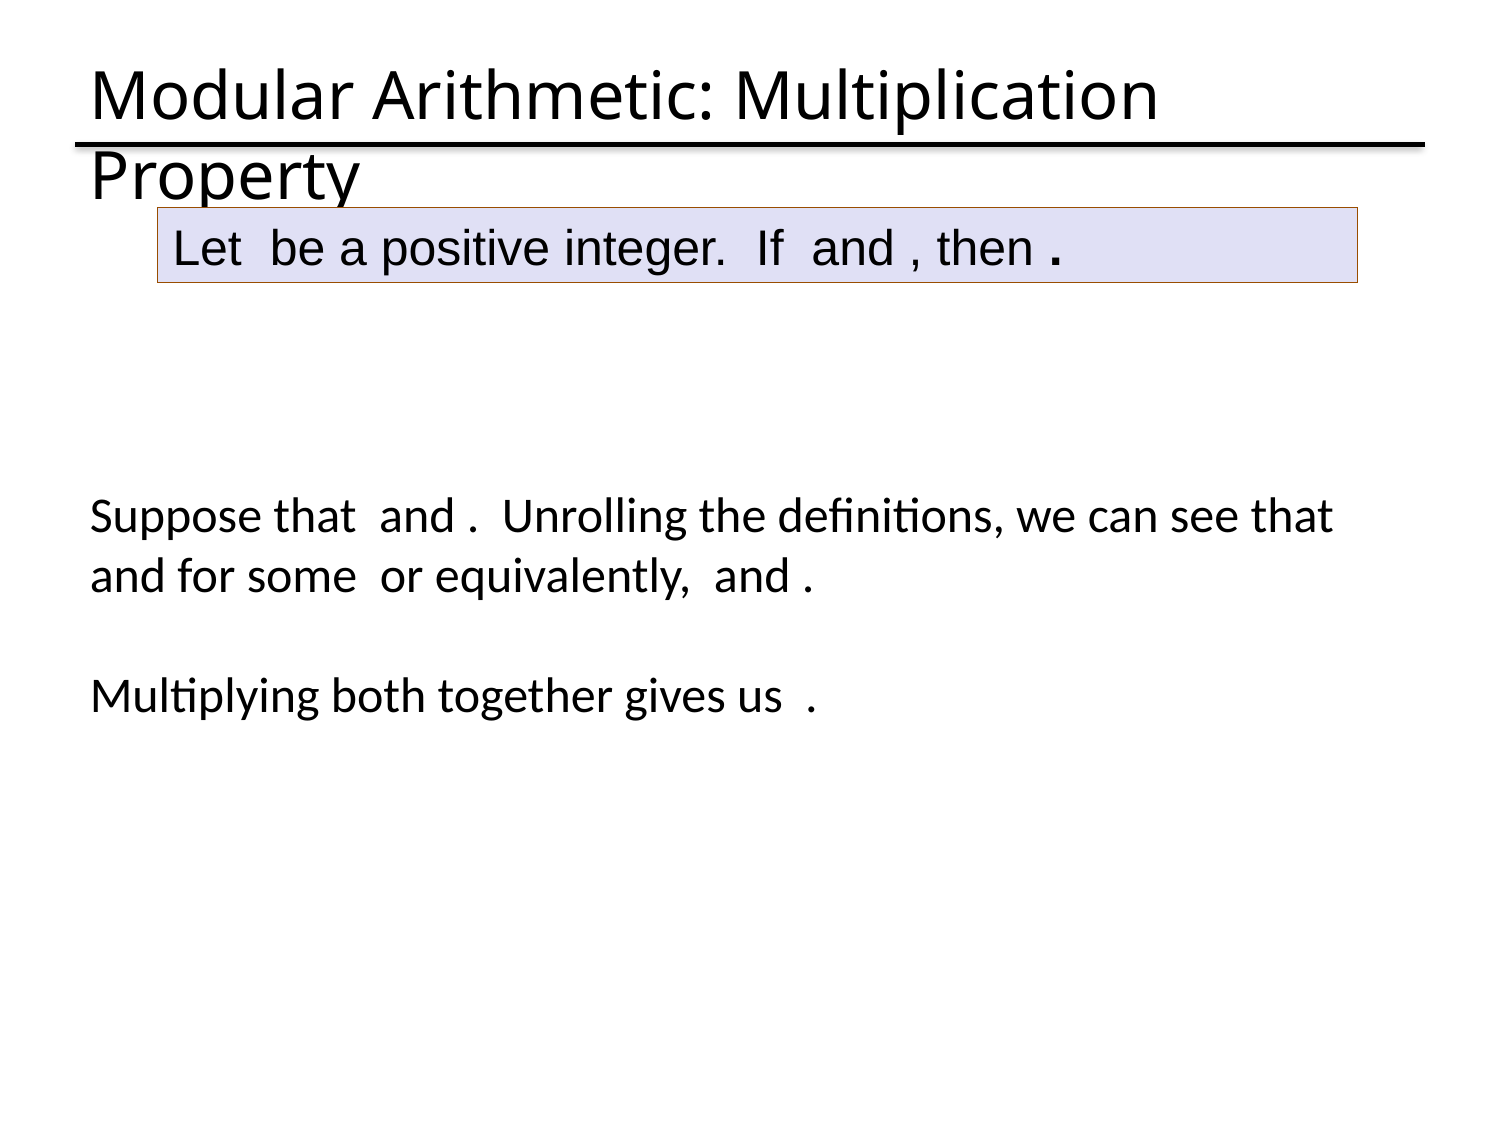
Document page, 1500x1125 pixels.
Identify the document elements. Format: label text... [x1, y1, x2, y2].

title Modular Arithmetic: Multiplication Property [75, 45, 1425, 145]
